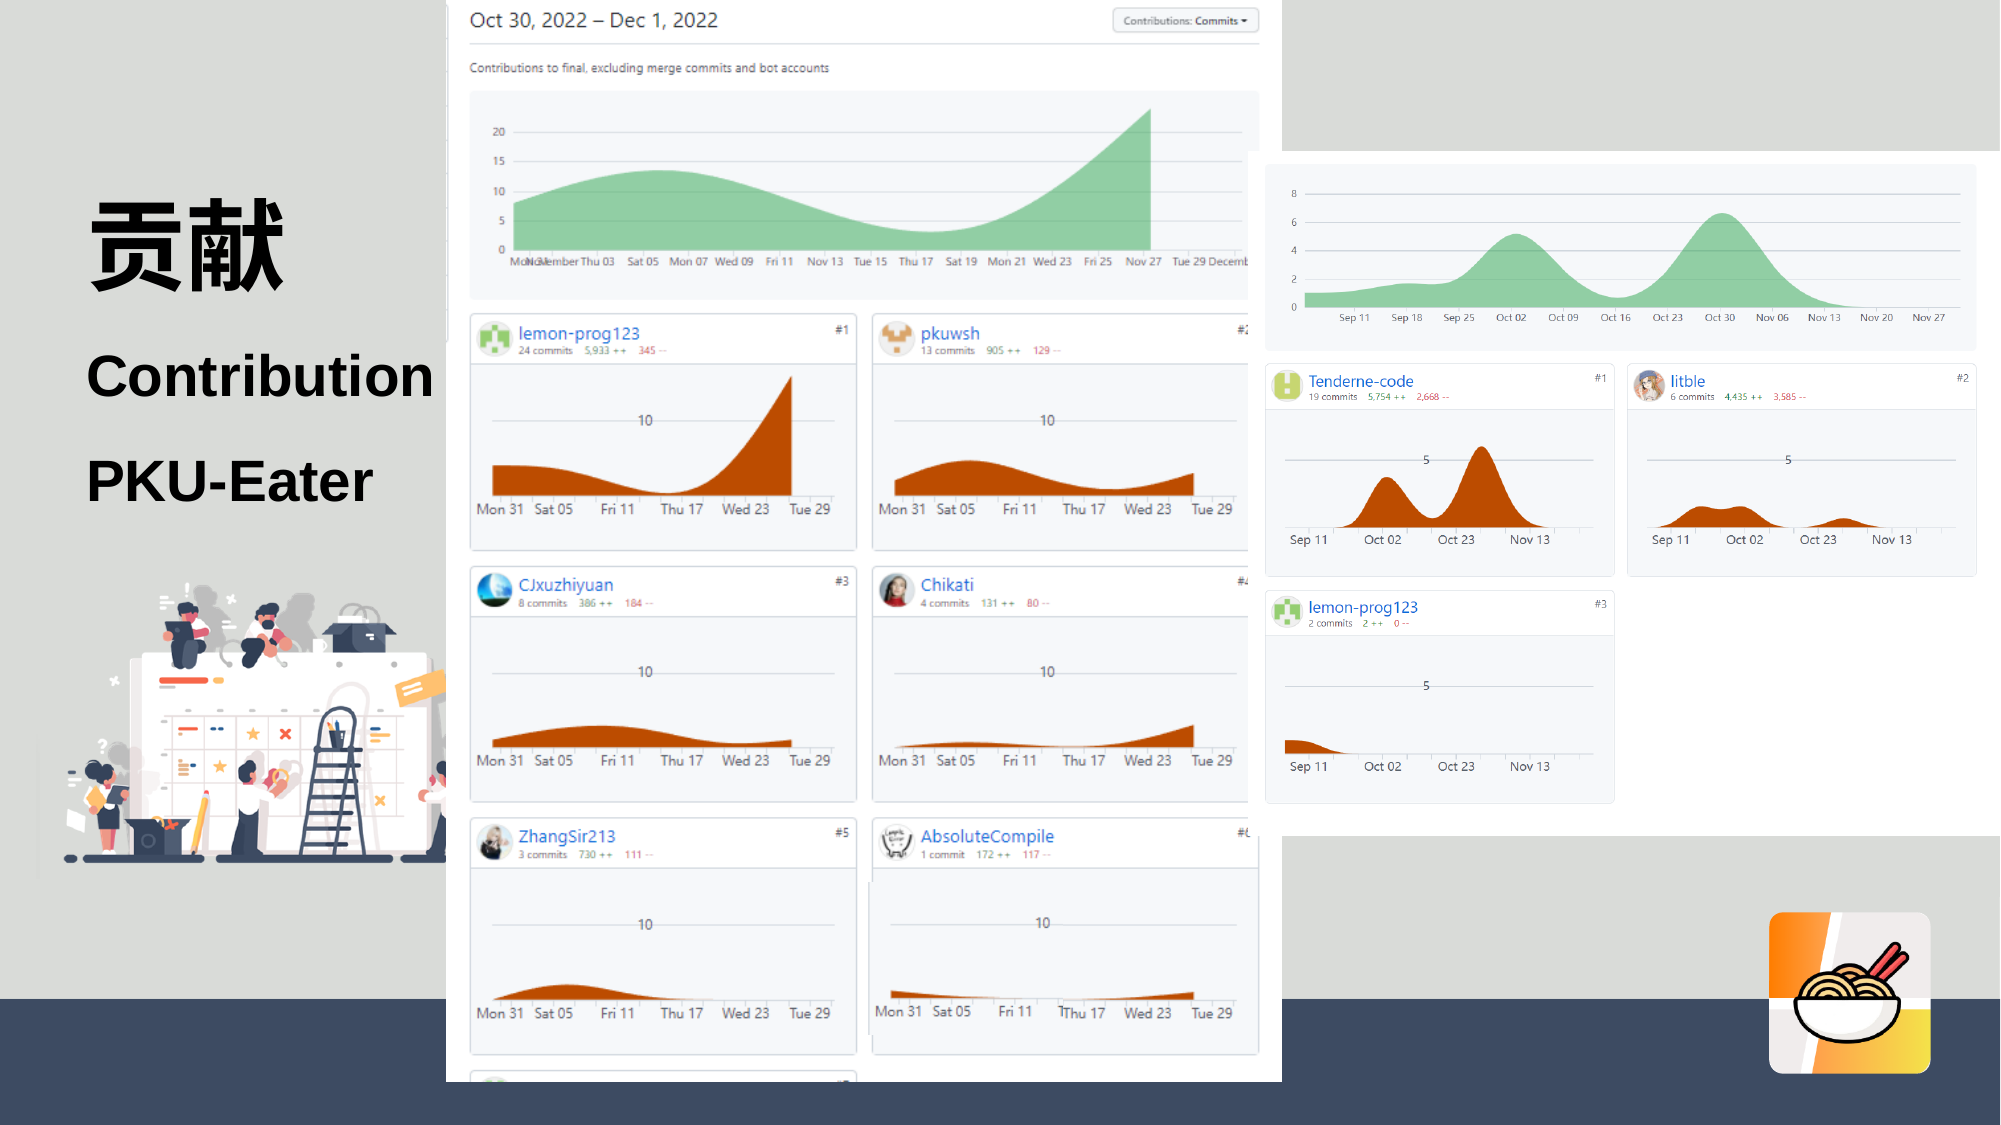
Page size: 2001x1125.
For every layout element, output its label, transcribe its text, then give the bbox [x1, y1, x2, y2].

title 贡献 Contribution PKU-Eater [86, 123, 446, 455]
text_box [446, 0, 1282, 1082]
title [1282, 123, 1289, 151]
picture [0, 0, 2001, 1125]
